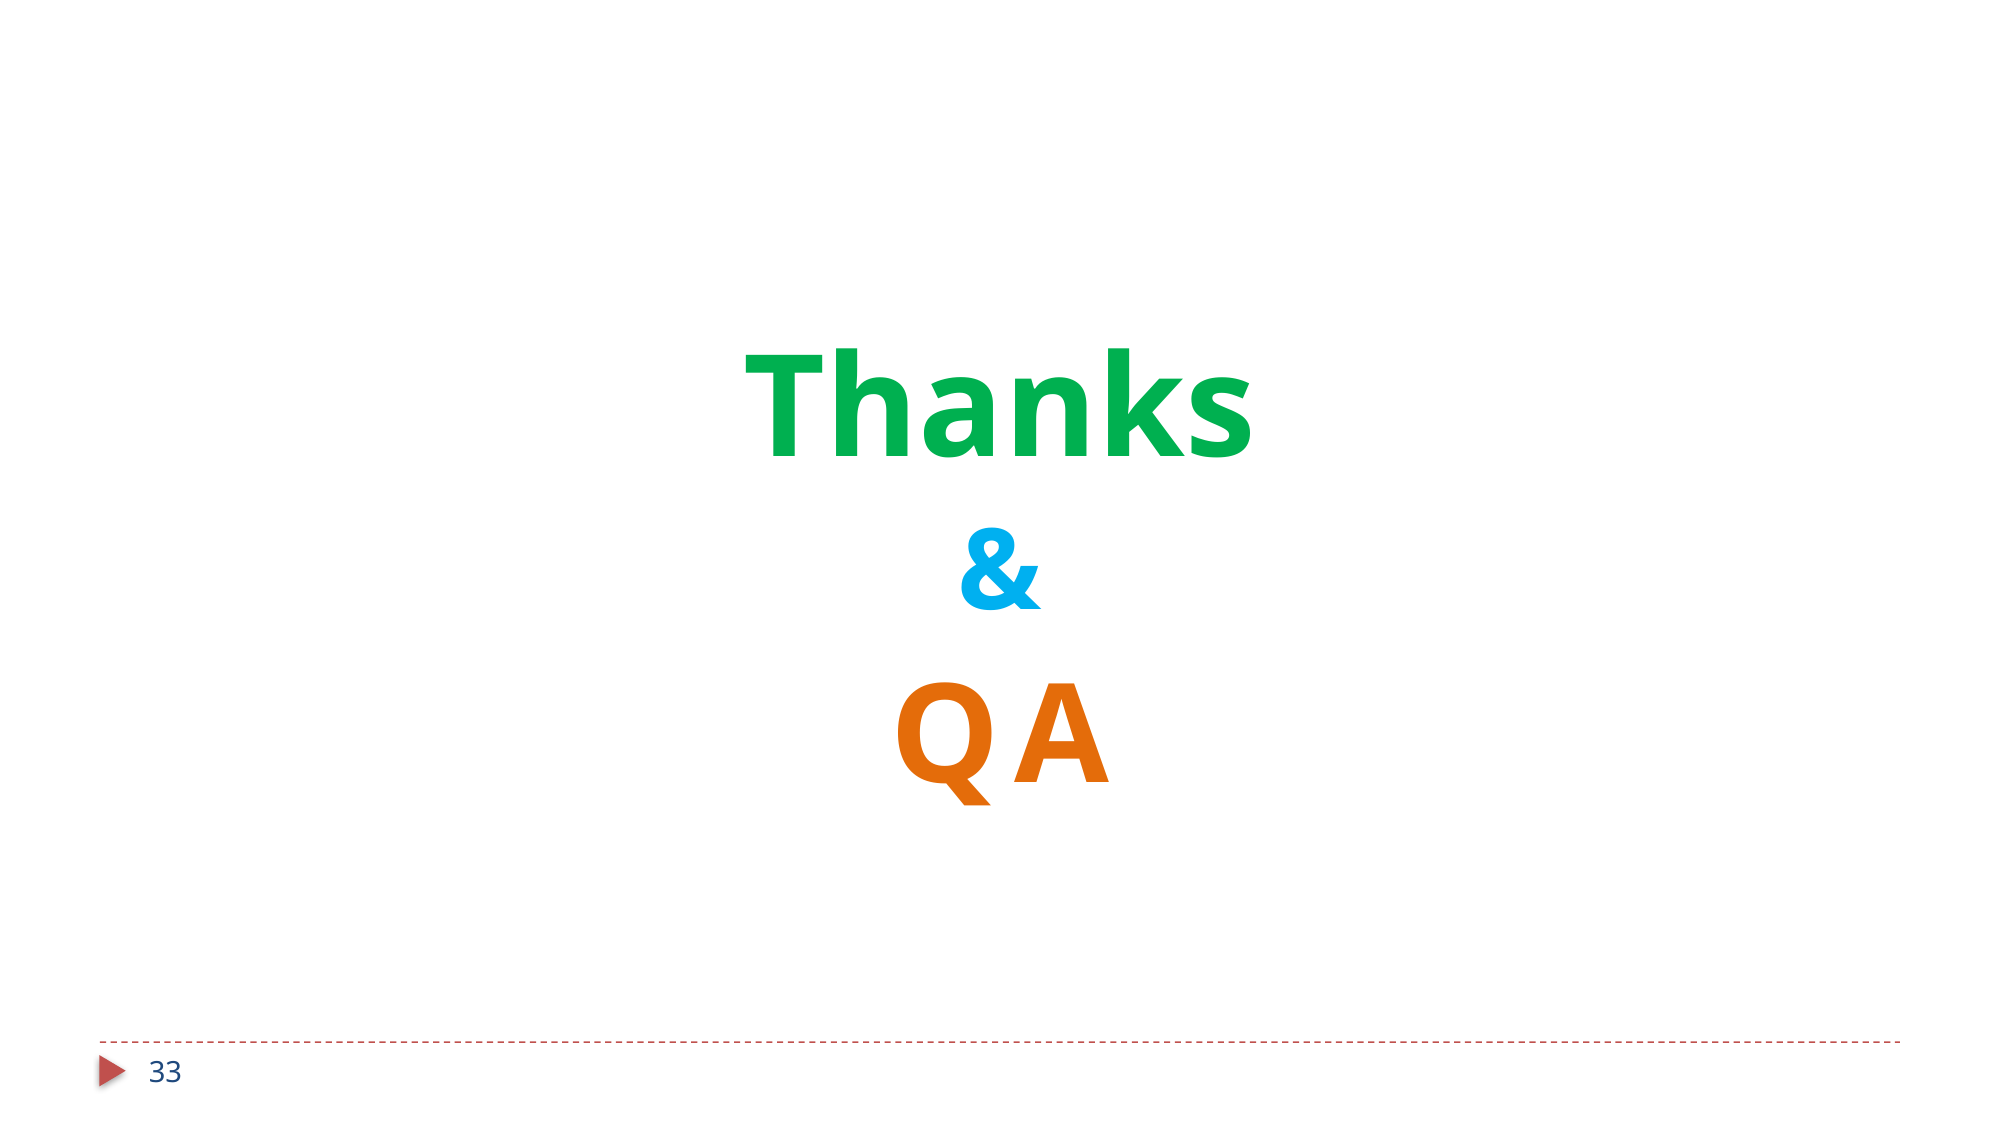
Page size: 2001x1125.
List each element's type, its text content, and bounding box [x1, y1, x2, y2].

text_box Thanks & Q A [0, 0, 2000, 1125]
slide_number 33 [133, 1042, 568, 1103]
